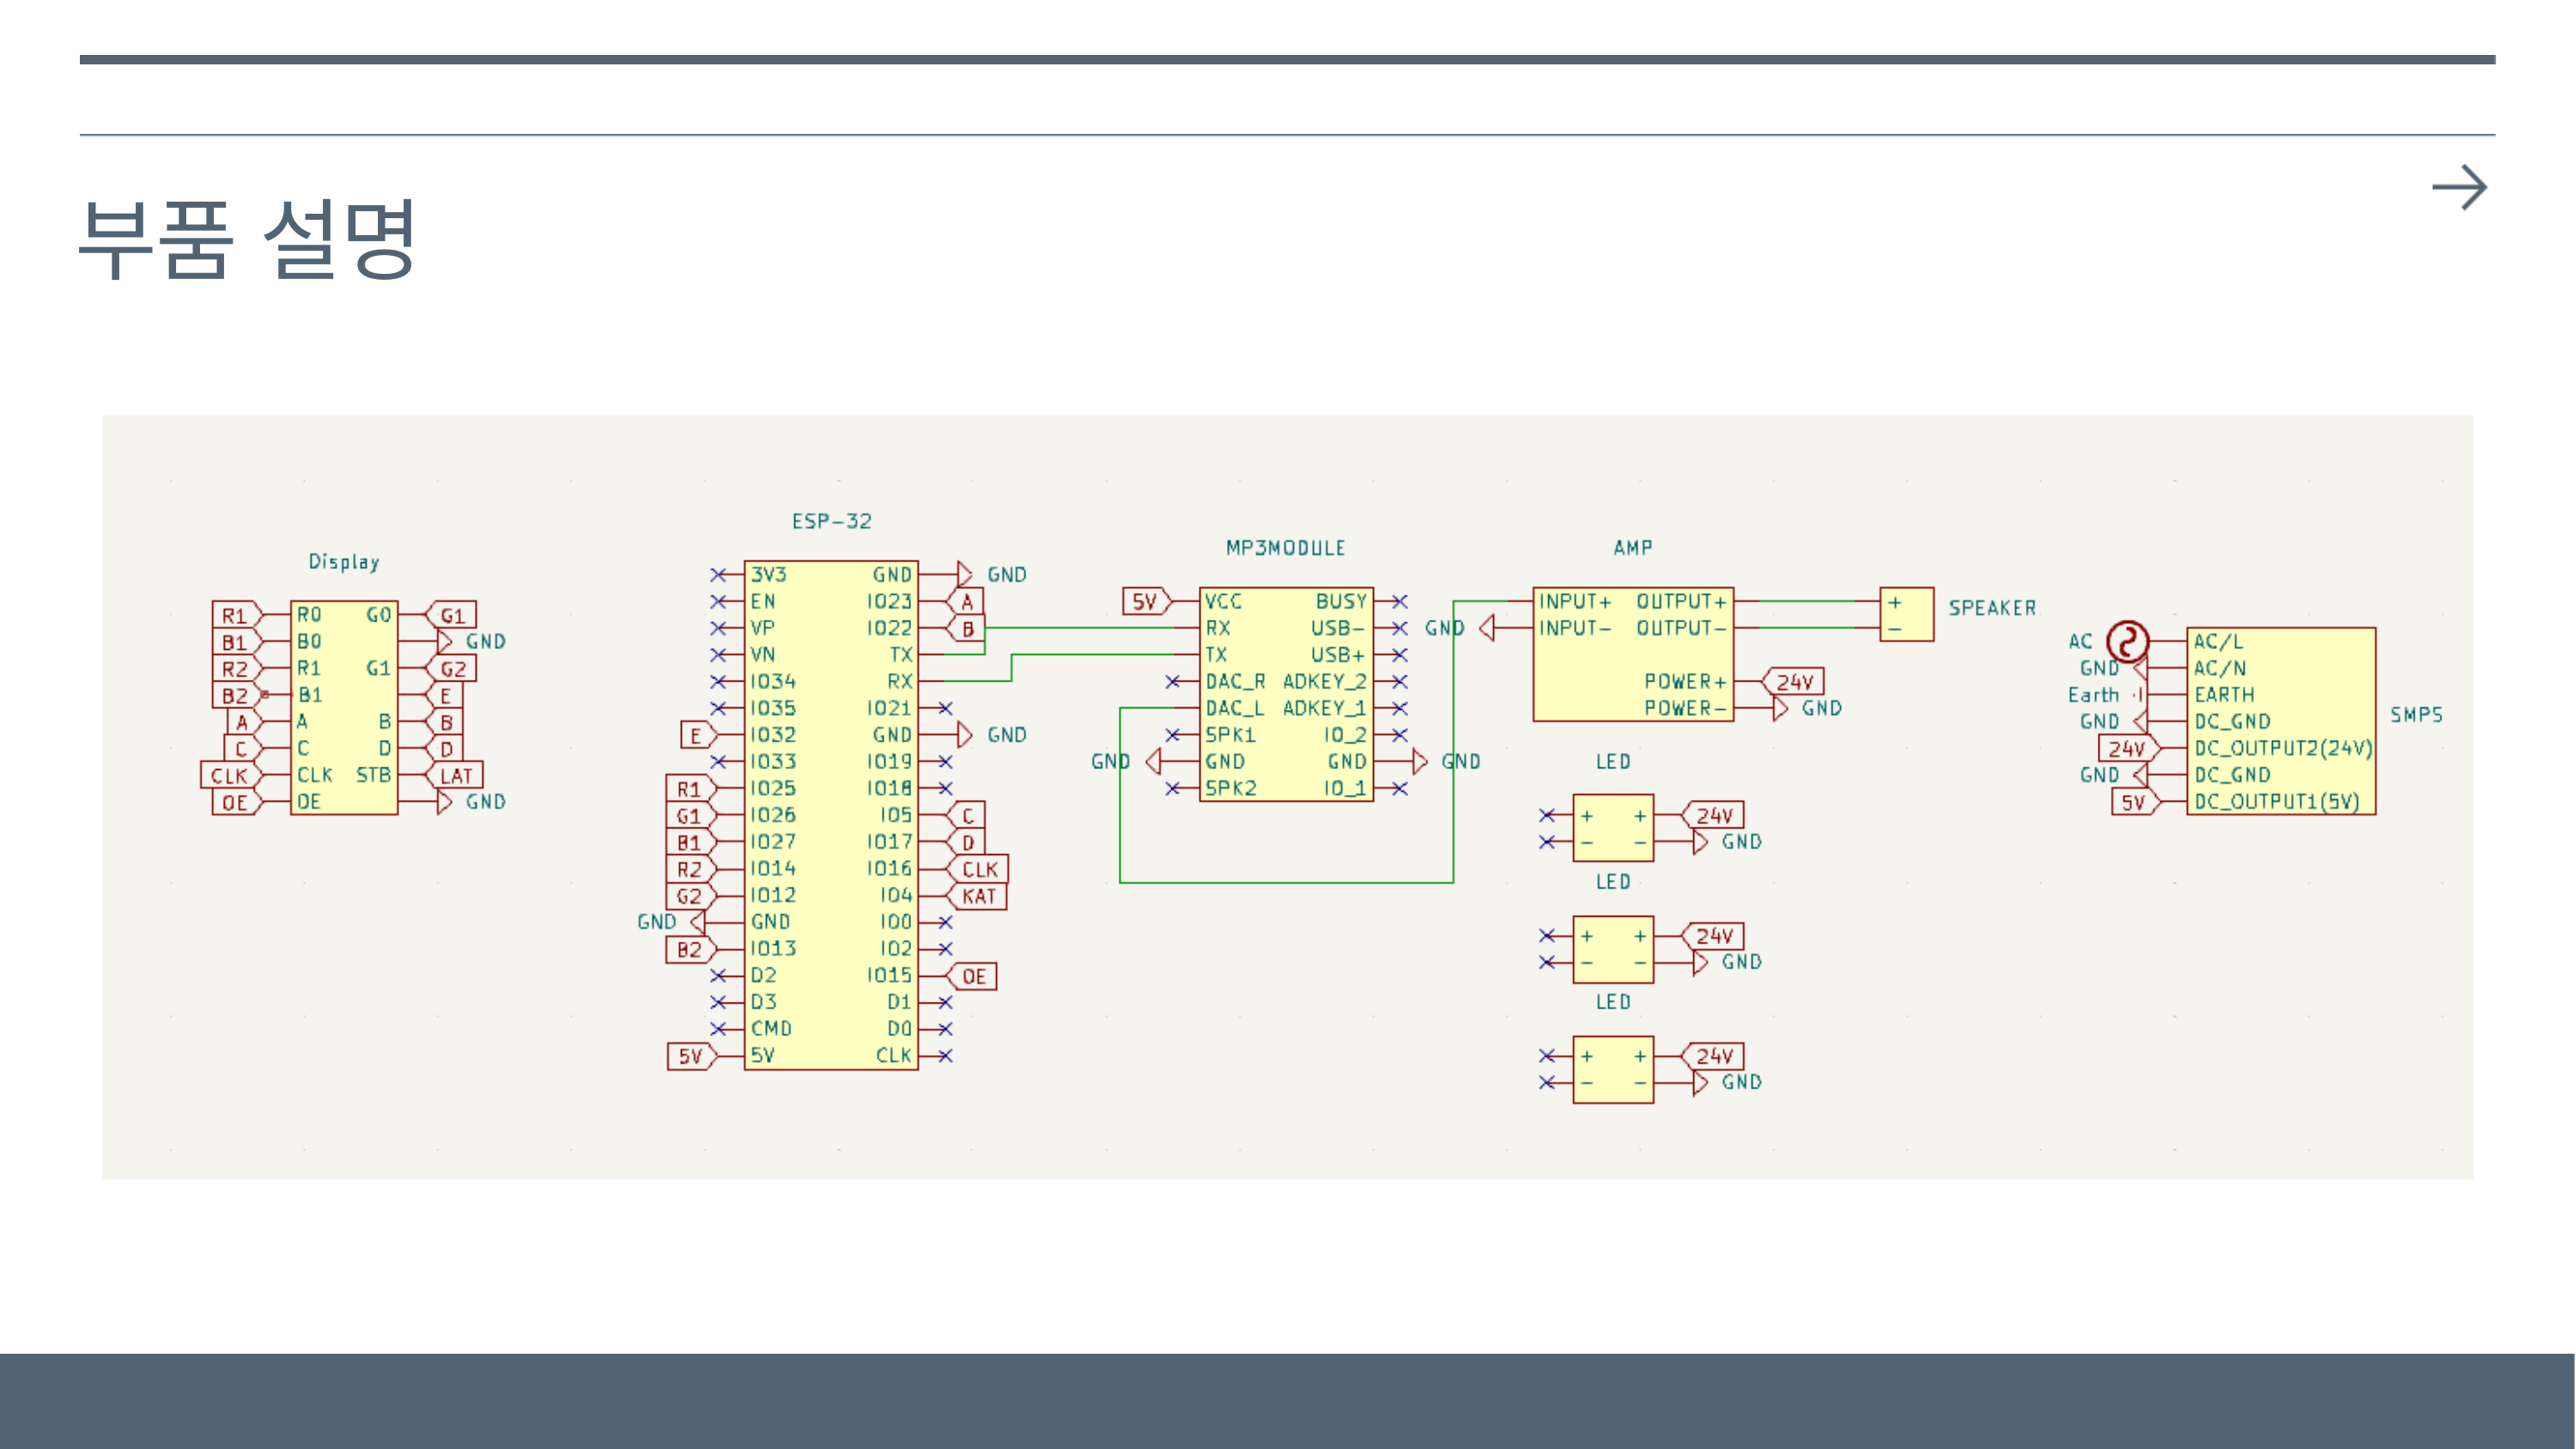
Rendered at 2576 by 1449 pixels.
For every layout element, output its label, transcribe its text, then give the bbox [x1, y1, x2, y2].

picture [102, 415, 2474, 1179]
picture [80, 133, 2496, 136]
text_box 부품 설명 [75, 179, 723, 305]
picture [80, 55, 2496, 65]
picture [0, 1353, 2576, 1449]
picture [2433, 164, 2489, 212]
